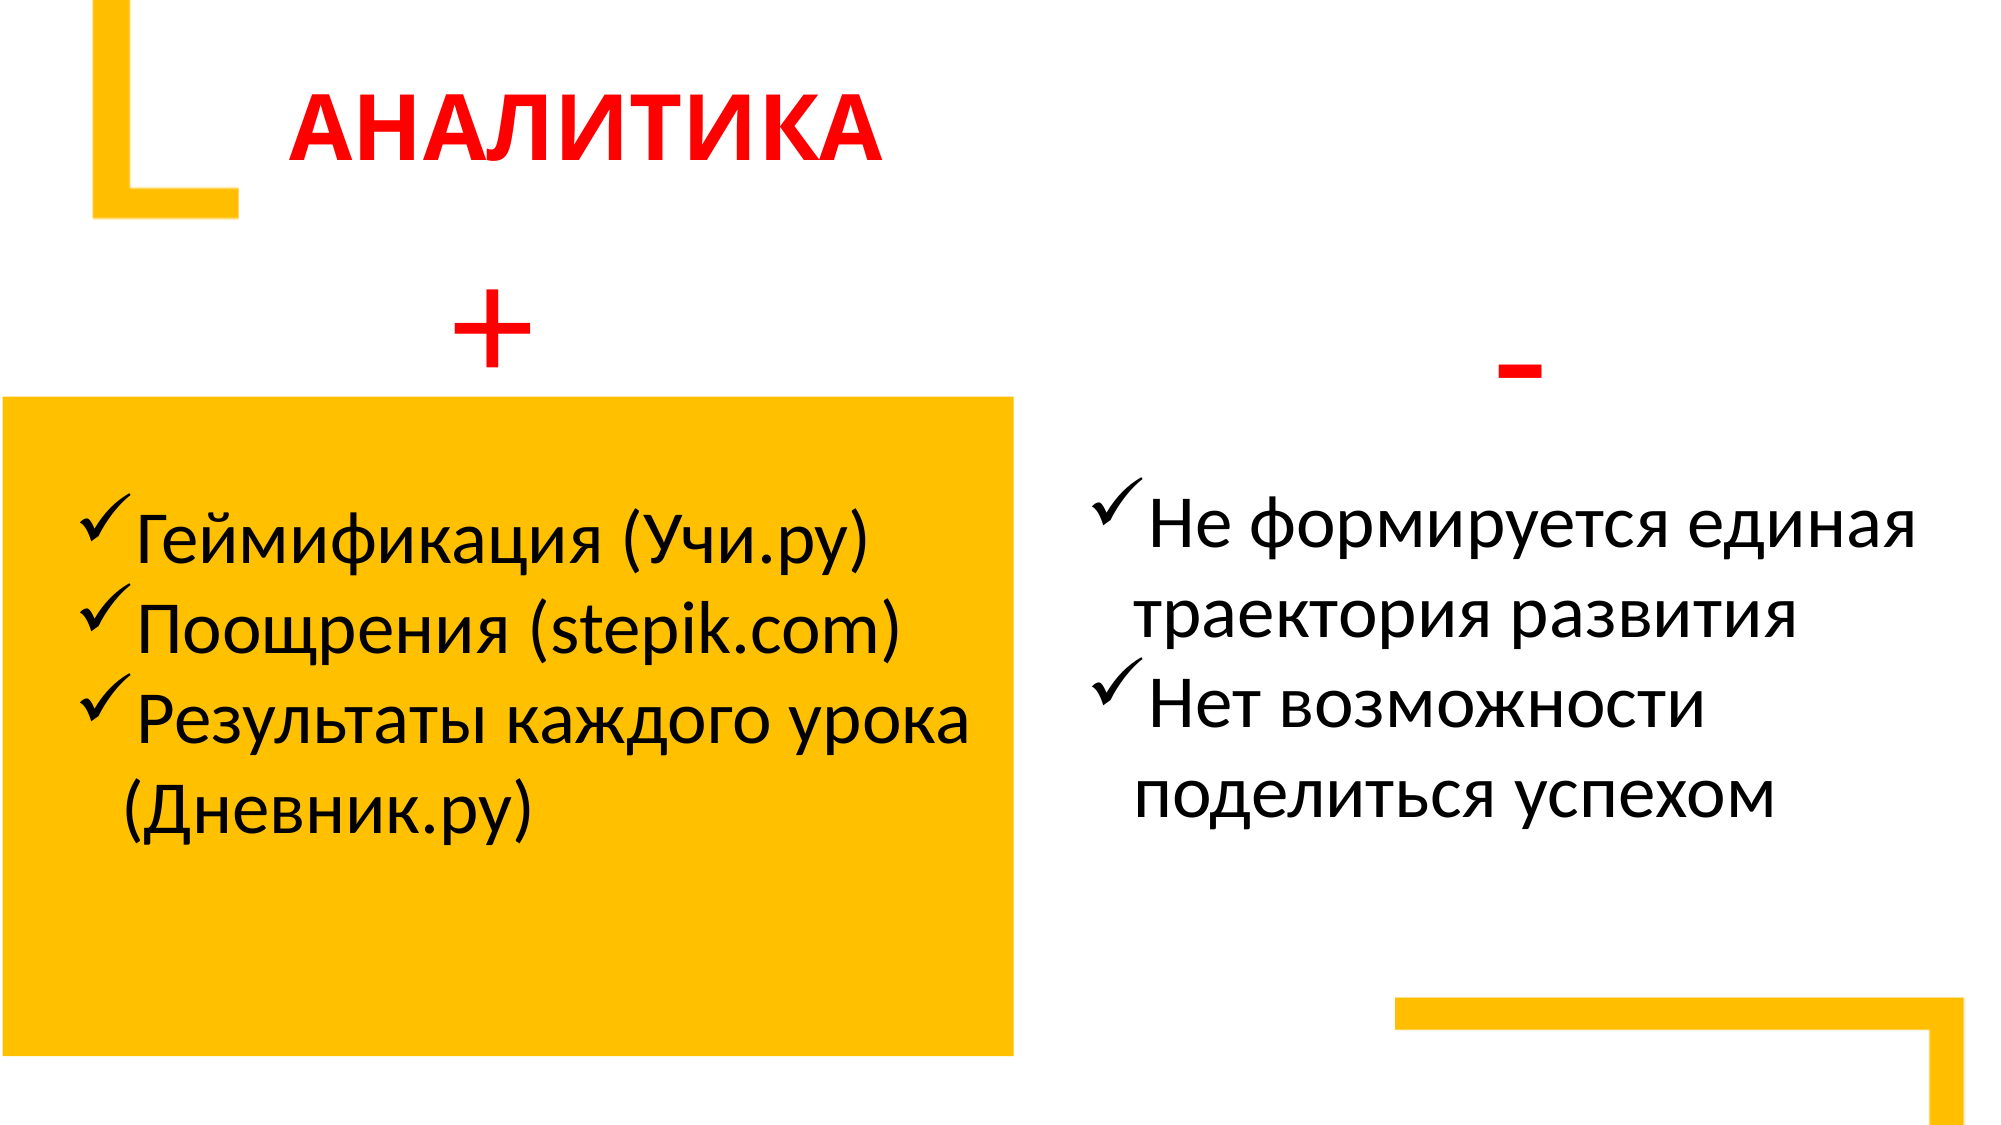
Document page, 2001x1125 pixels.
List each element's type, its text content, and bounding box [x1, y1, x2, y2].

text_box + [436, 268, 549, 423]
text_box [2, 396, 1015, 1057]
text_box Геймификация (Учи.ру) Поощрения (stepik.com) Результаты каждого урока (Дневник.ру) [59, 481, 1000, 902]
text_box АНАЛИТИКА [274, 34, 980, 227]
text_box Не формируется единая траектория развития Нет возможности поделиться успехом [1071, 465, 2000, 886]
text_box - [1478, 268, 1564, 465]
text_box [276, 50, 1957, 268]
picture [0, 0, 244, 249]
picture [1395, 917, 1998, 1125]
